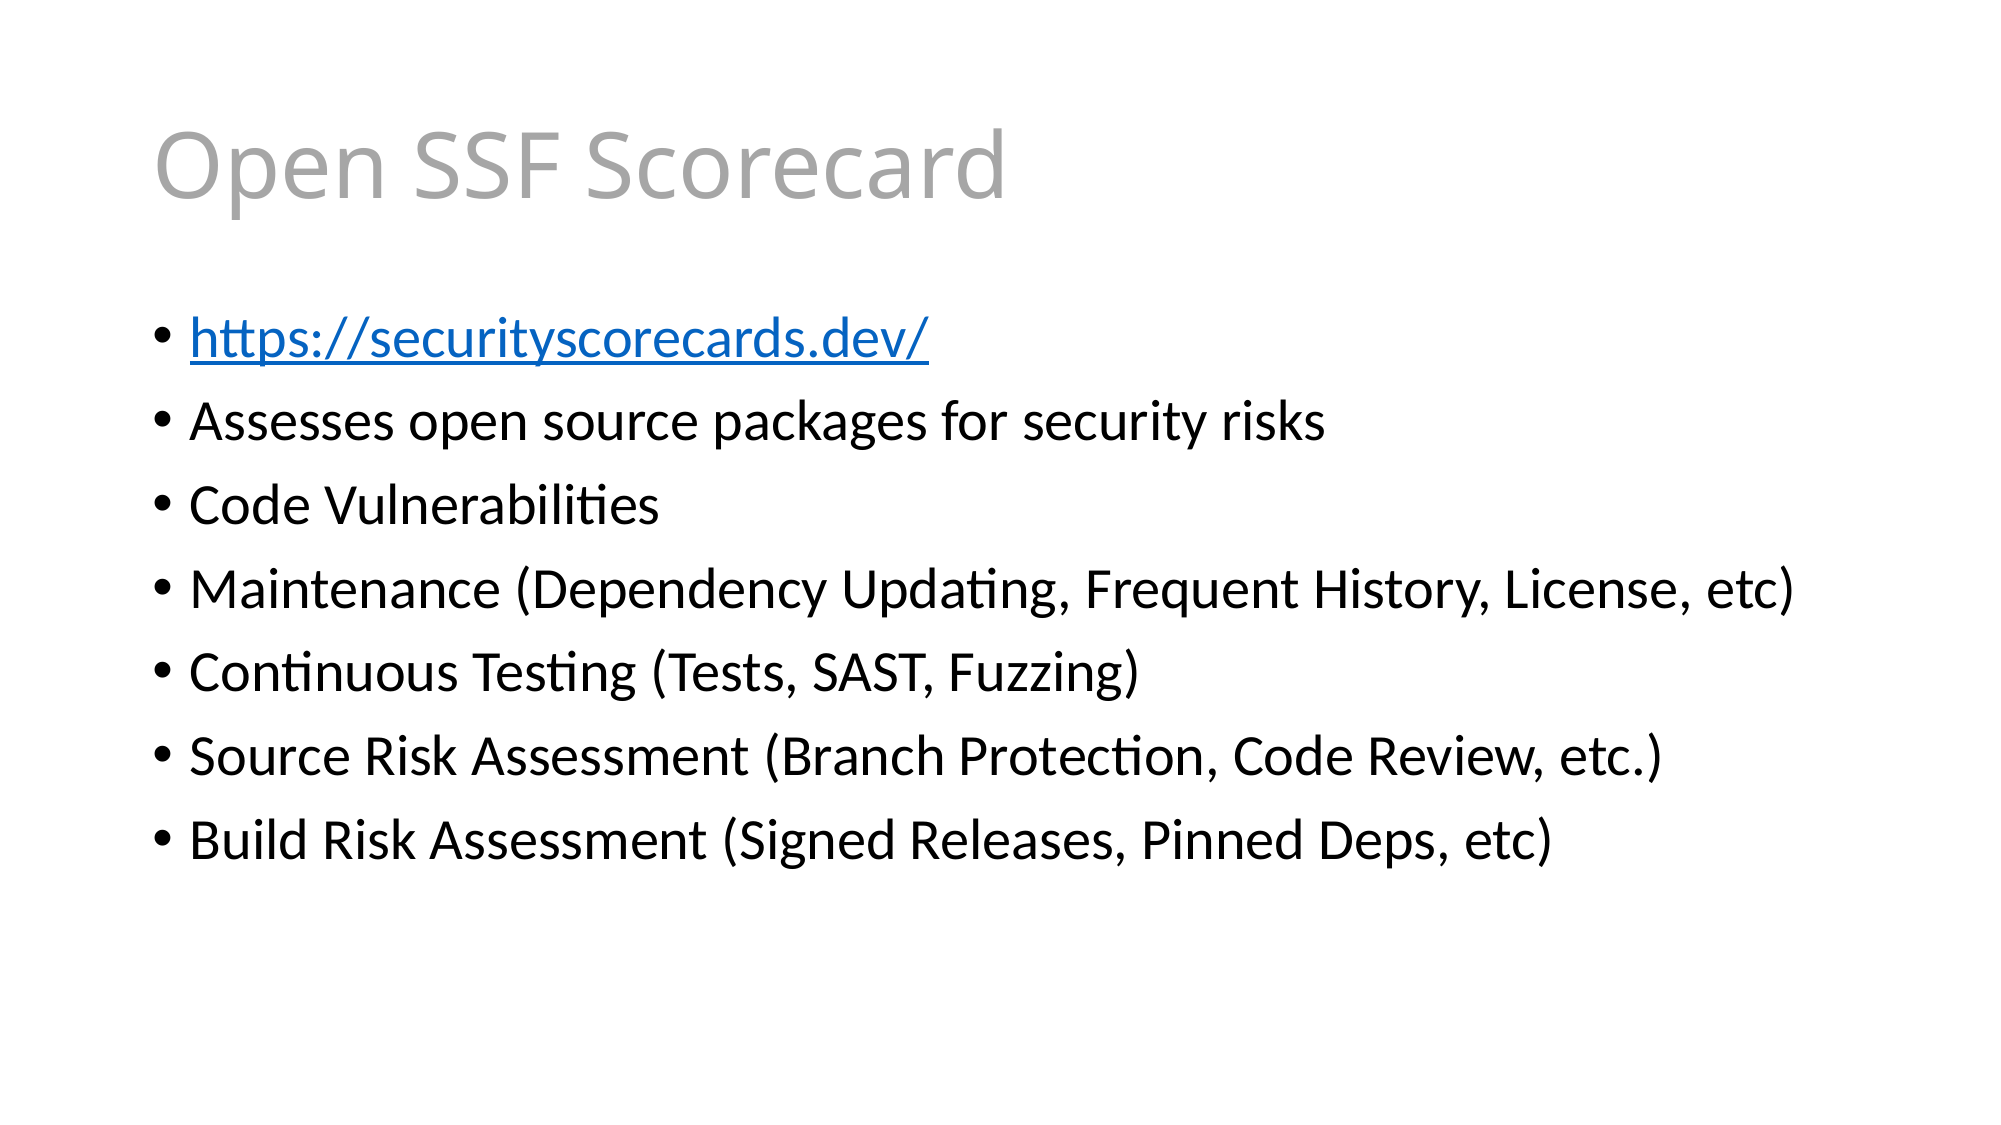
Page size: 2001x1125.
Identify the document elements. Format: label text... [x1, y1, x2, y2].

title Open SSF Scorecard [137, 59, 1863, 278]
list https://securityscorecards.dev/ Assesses open source packages for security risks Code Vulnerabilities Maintenance (Dependency Updating, Frequent History, License, etc) Continuous Testing (Tests, SAST, Fuzzing) Source Risk Assessment (Branch Protection, Code Review, etc.) Build Risk Assessment (Signed Releases, Pinned Deps, etc) [137, 299, 1863, 1079]
